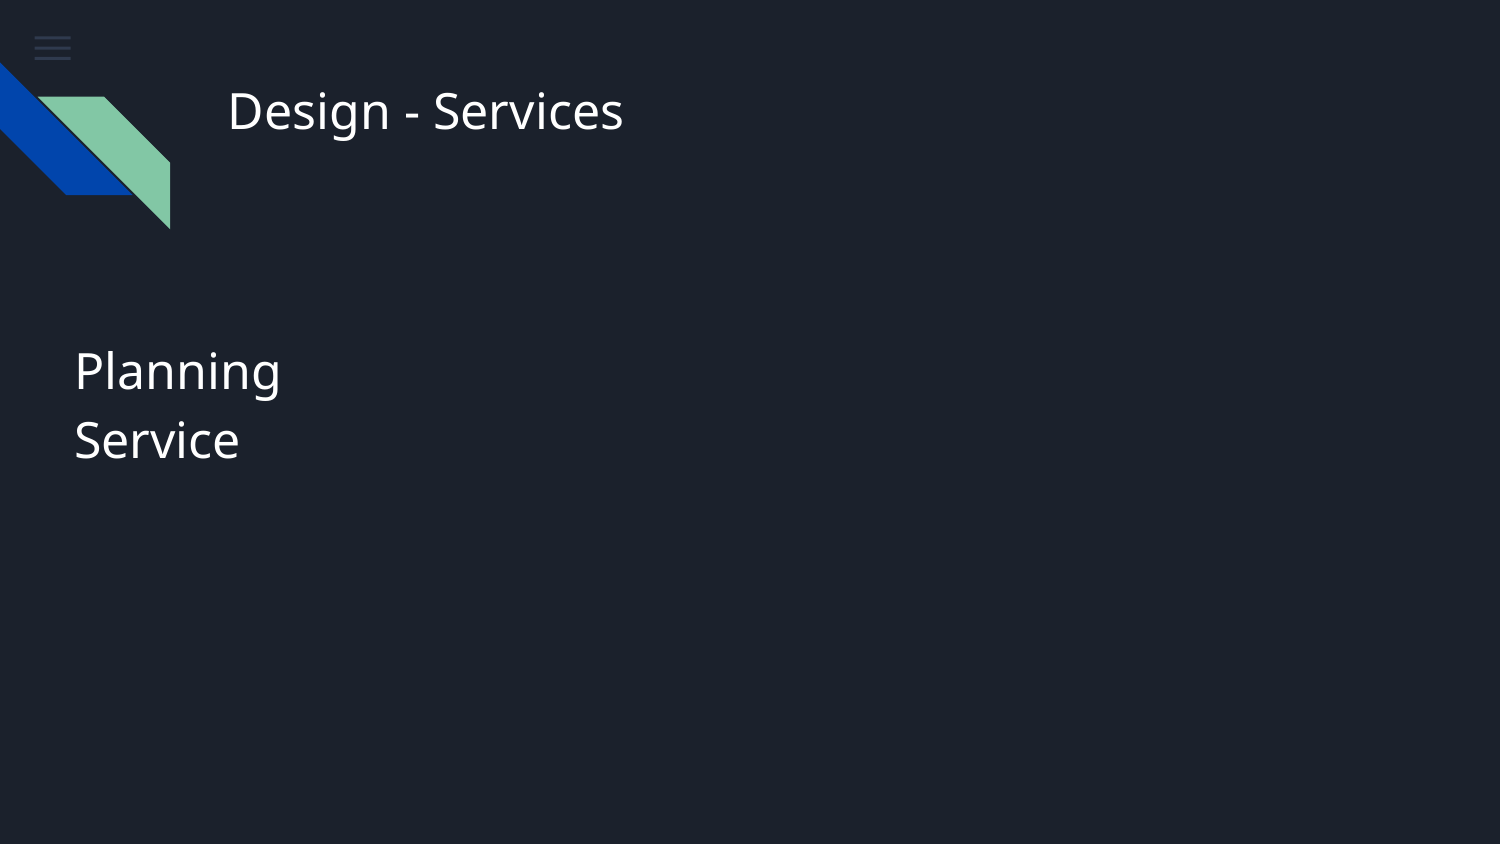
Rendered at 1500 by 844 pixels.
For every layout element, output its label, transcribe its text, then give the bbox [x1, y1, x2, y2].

title Design - Services [212, 64, 1368, 215]
title Planning Service [59, 315, 449, 611]
